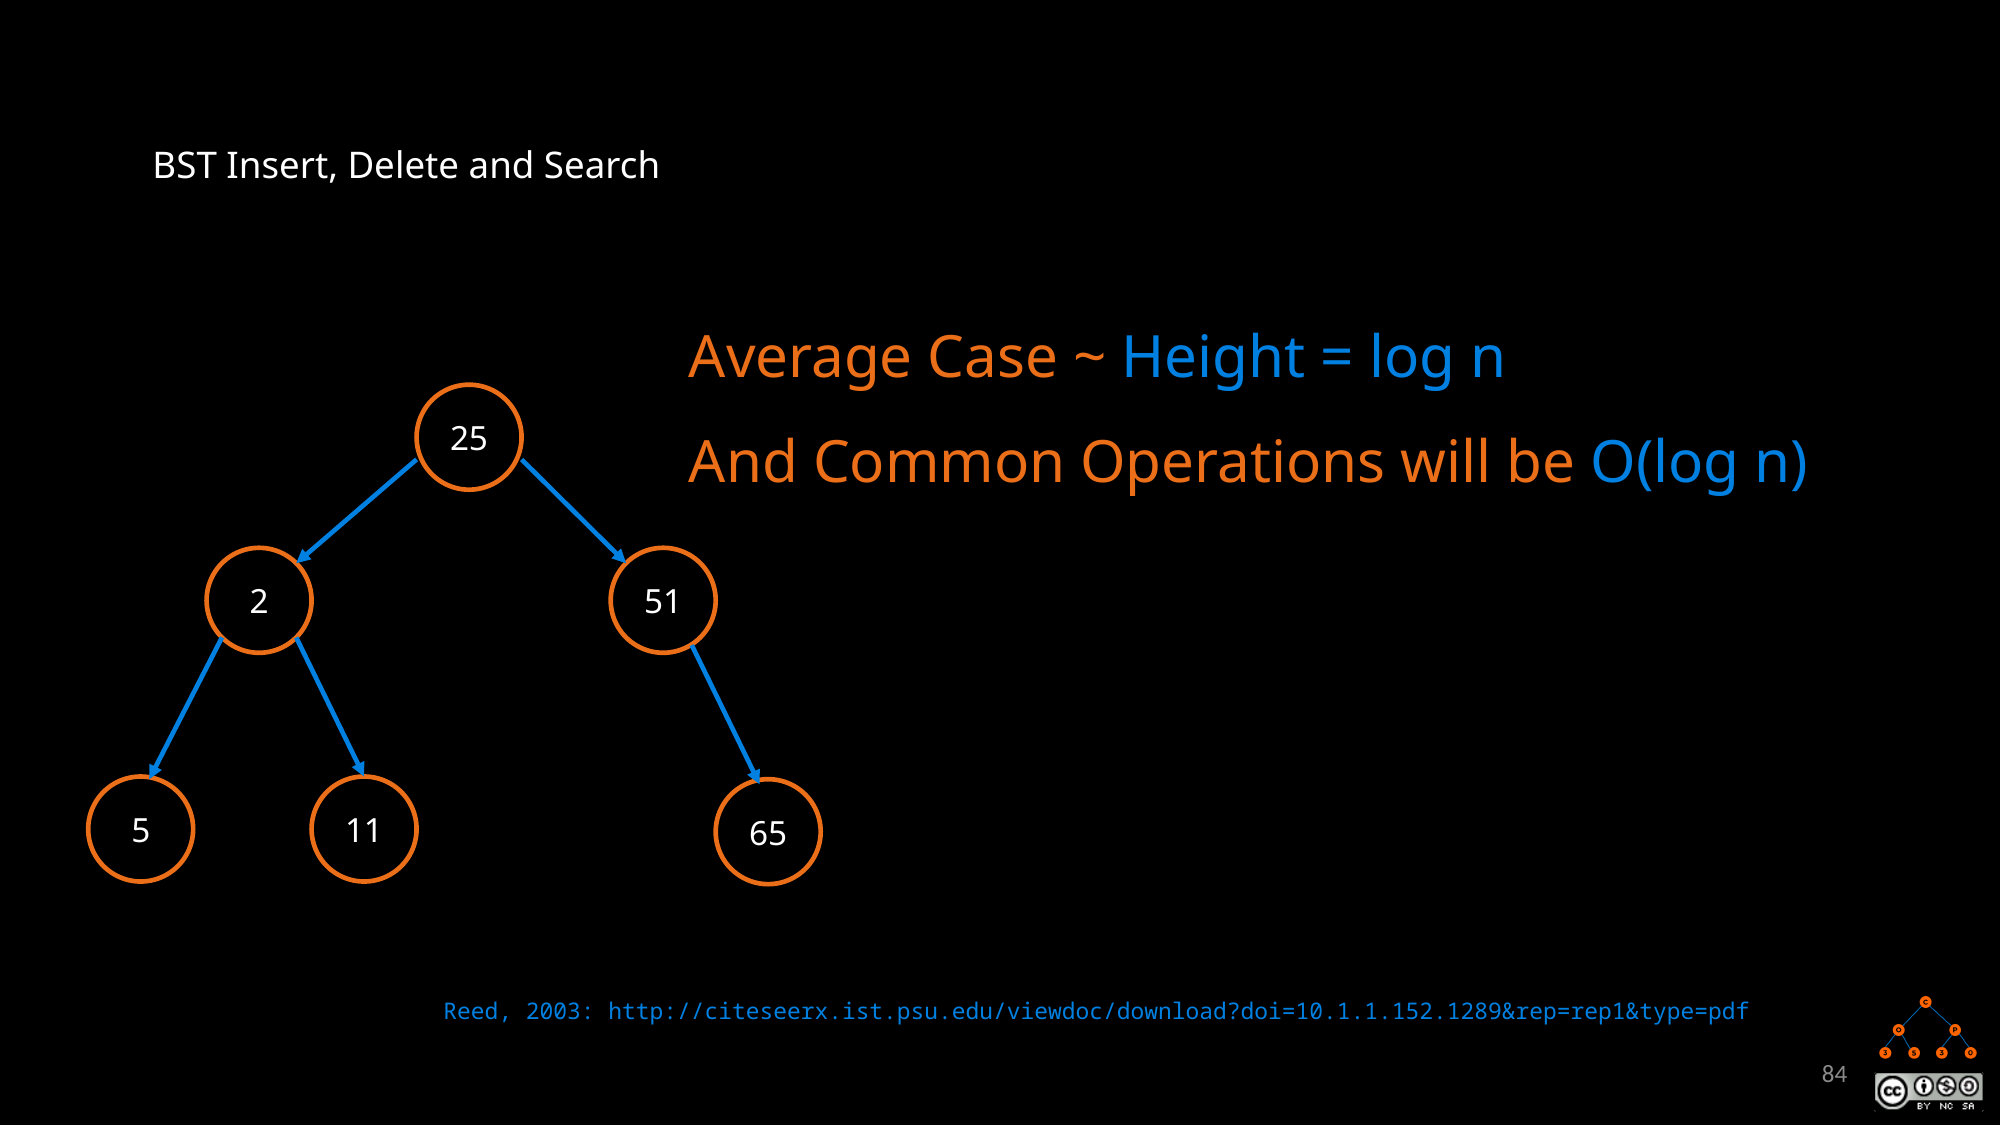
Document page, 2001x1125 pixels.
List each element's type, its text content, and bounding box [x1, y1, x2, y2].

slide_number 84 [1412, 1042, 1859, 1103]
text_box Reed, 2003: http://citeseerx.ist.psu.edu/viewdoc/download?doi=10.1.1.152.1289&rep=rep1&type=pdf [428, 989, 1859, 1036]
title BST Insert, Delete and Search [137, 59, 1863, 278]
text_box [88, 384, 821, 885]
text_box Average Case ~ Height = log n And Common Operations will be O(log n) [674, 277, 2000, 502]
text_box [1859, 988, 1998, 1112]
